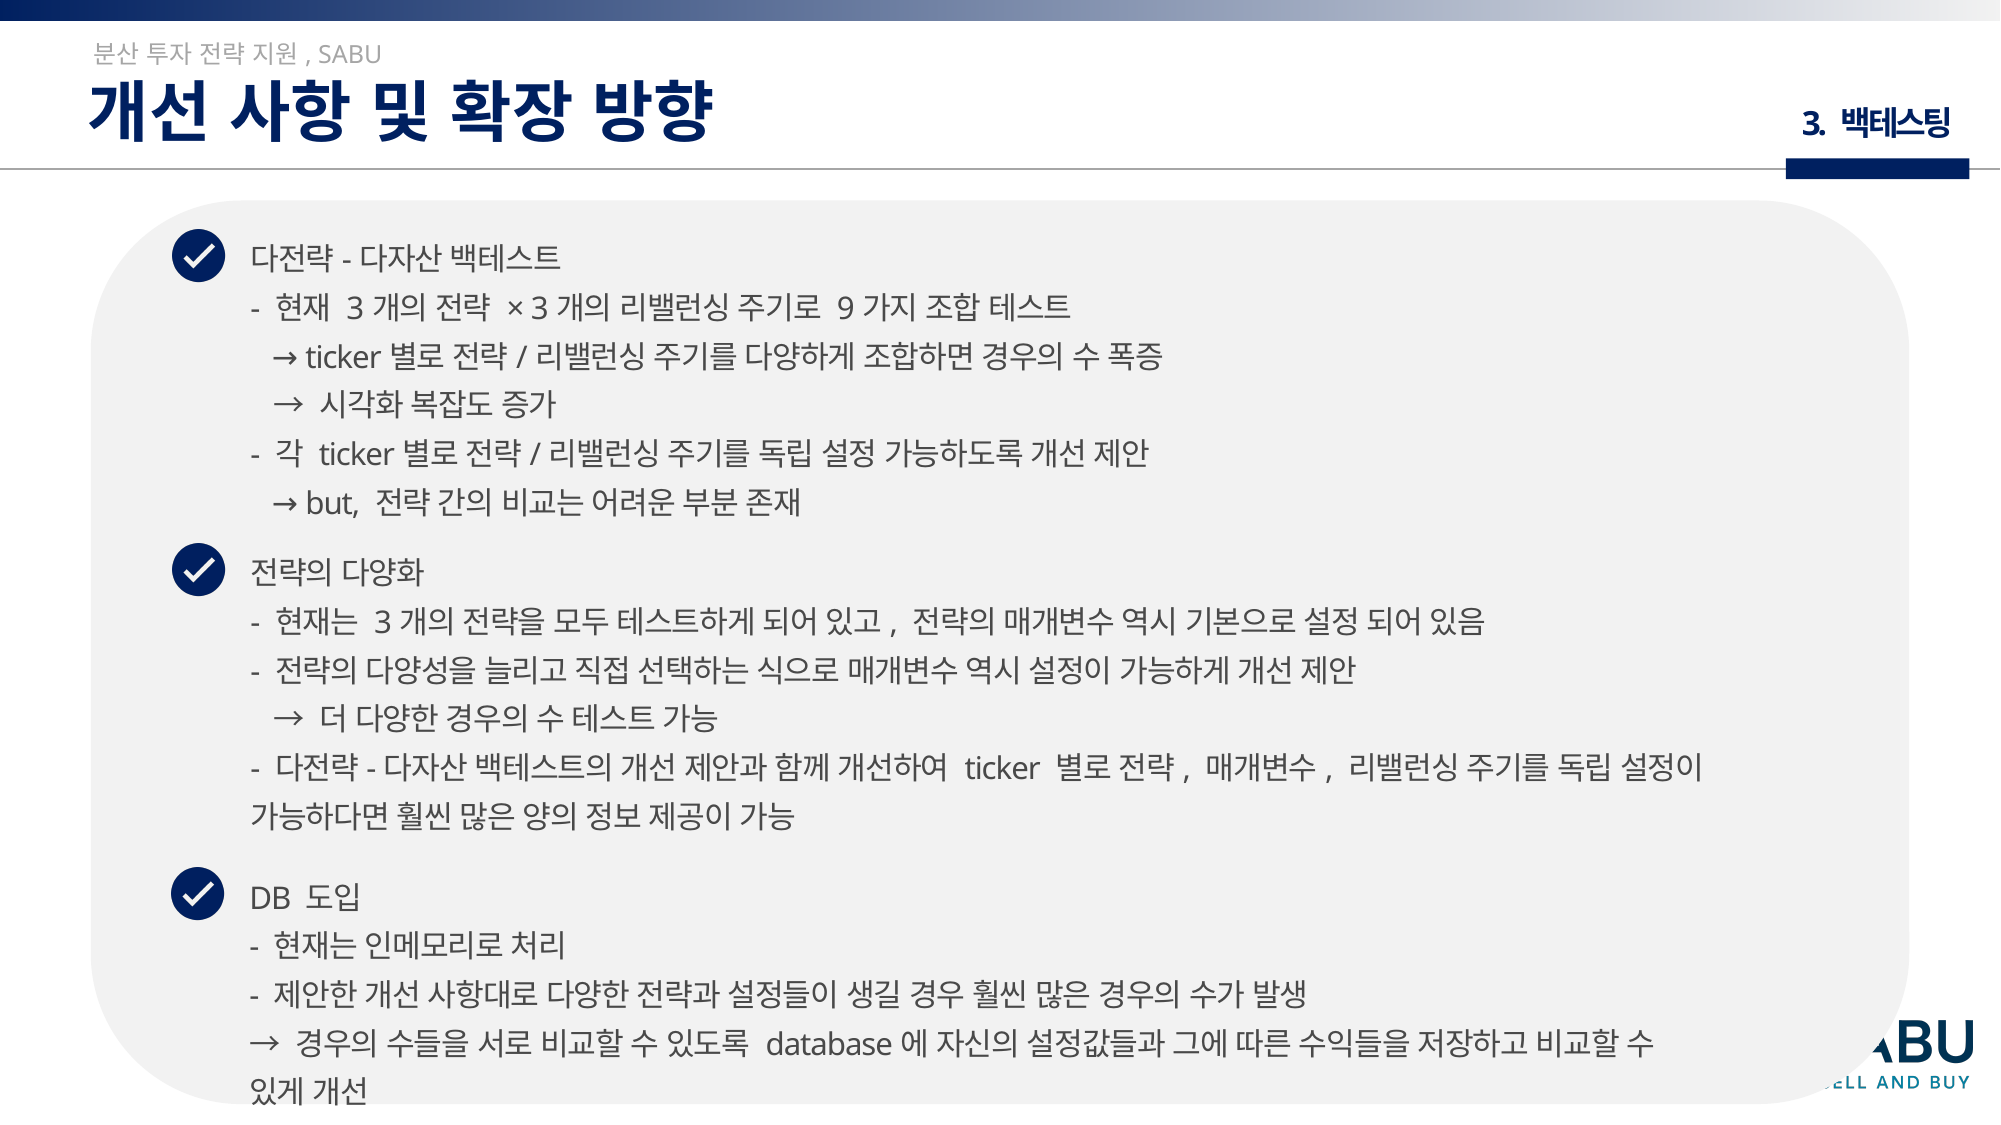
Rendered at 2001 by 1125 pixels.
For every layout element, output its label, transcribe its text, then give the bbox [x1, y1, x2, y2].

text_box [89, 198, 1911, 1106]
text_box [1773, 101, 1983, 180]
text_box 분산 투자 전략 지원, SABU [94, 38, 407, 69]
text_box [164, 535, 1836, 834]
picture [1810, 1009, 1973, 1098]
text_box 개선 사항 및 확장 방향 [87, 70, 809, 151]
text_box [163, 860, 1689, 1060]
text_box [164, 222, 1690, 520]
text_box [0, 0, 2000, 22]
